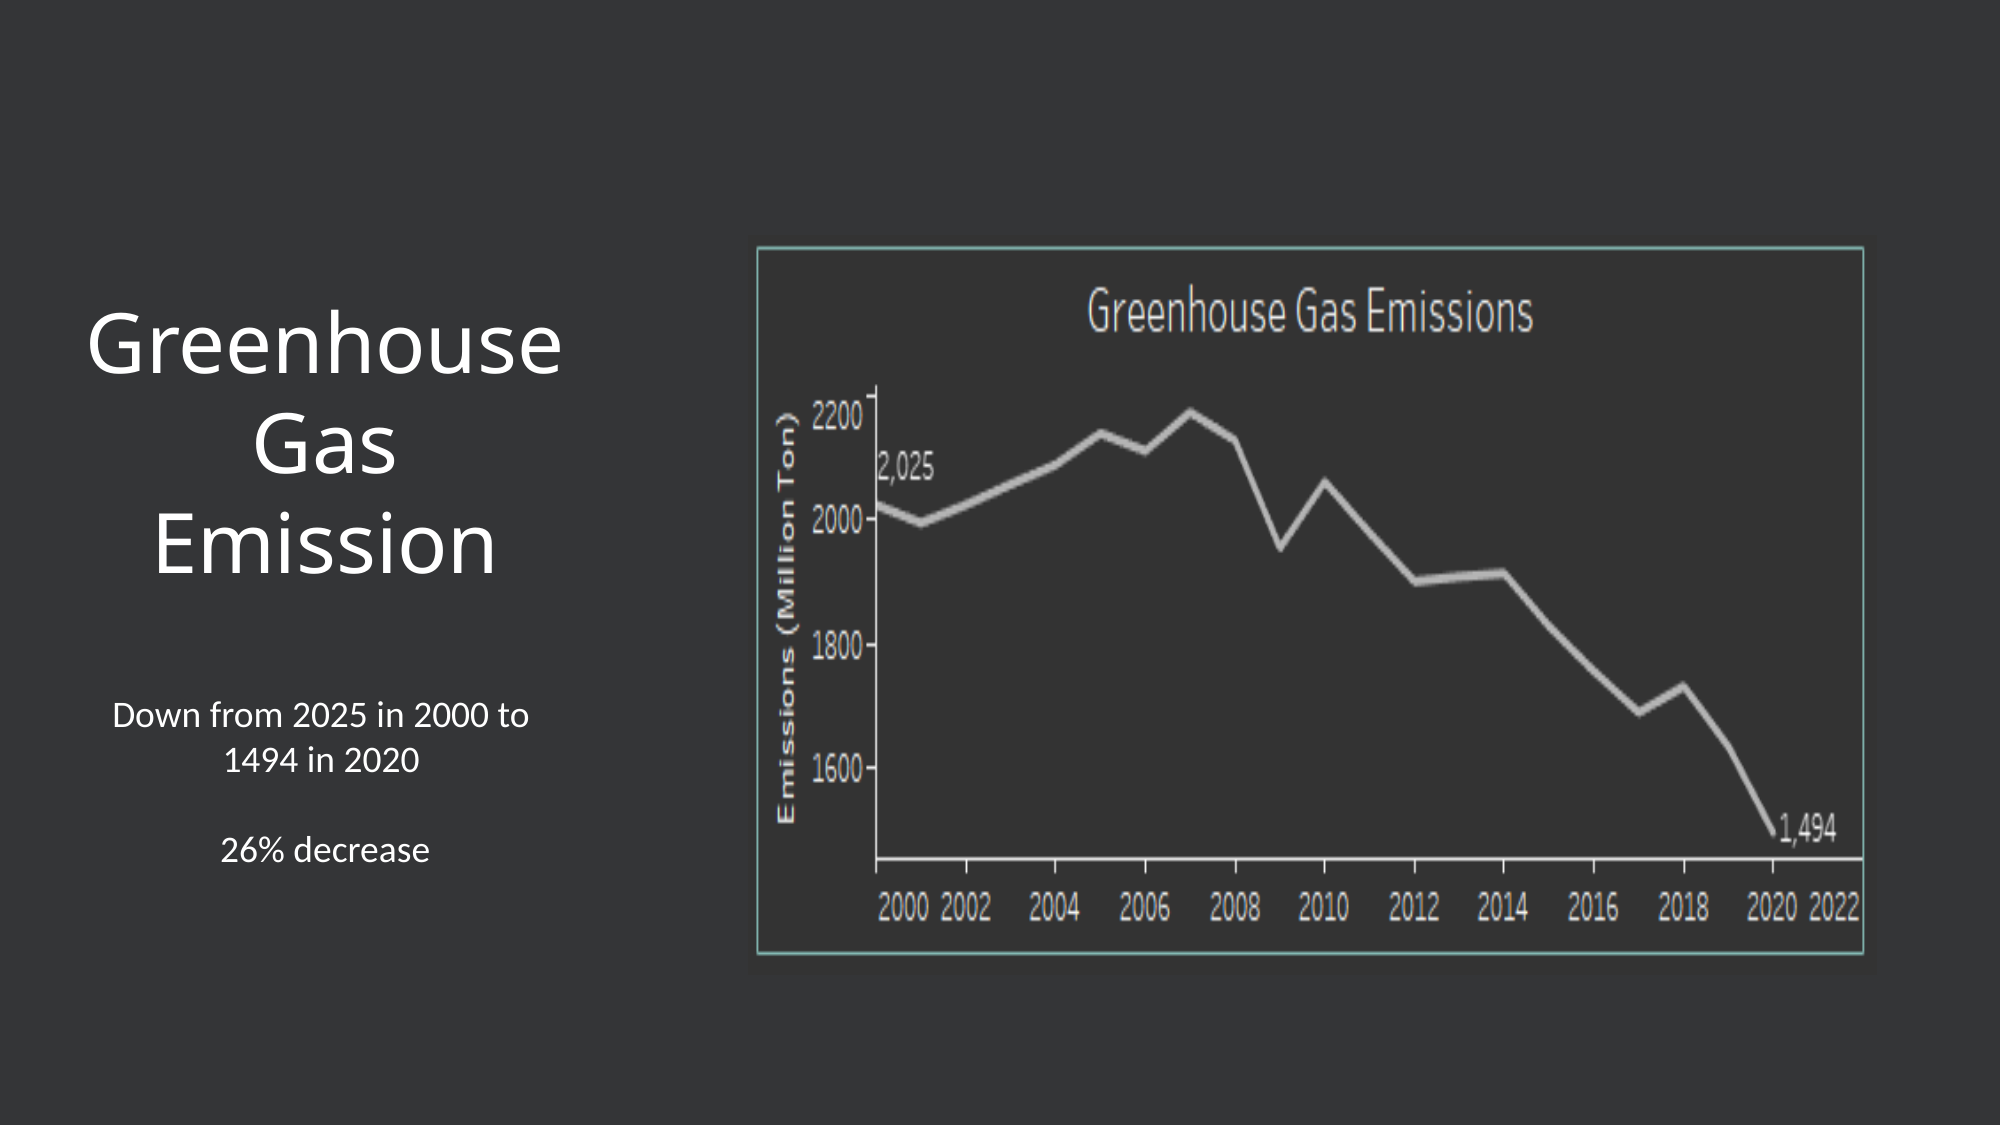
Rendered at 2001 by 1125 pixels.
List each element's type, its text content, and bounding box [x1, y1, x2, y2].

text_box Greenhouse Gas Emission Down from 2025 in 2000 to 1494 in 2020 26% decrease [65, 237, 586, 1068]
picture [748, 235, 1877, 976]
